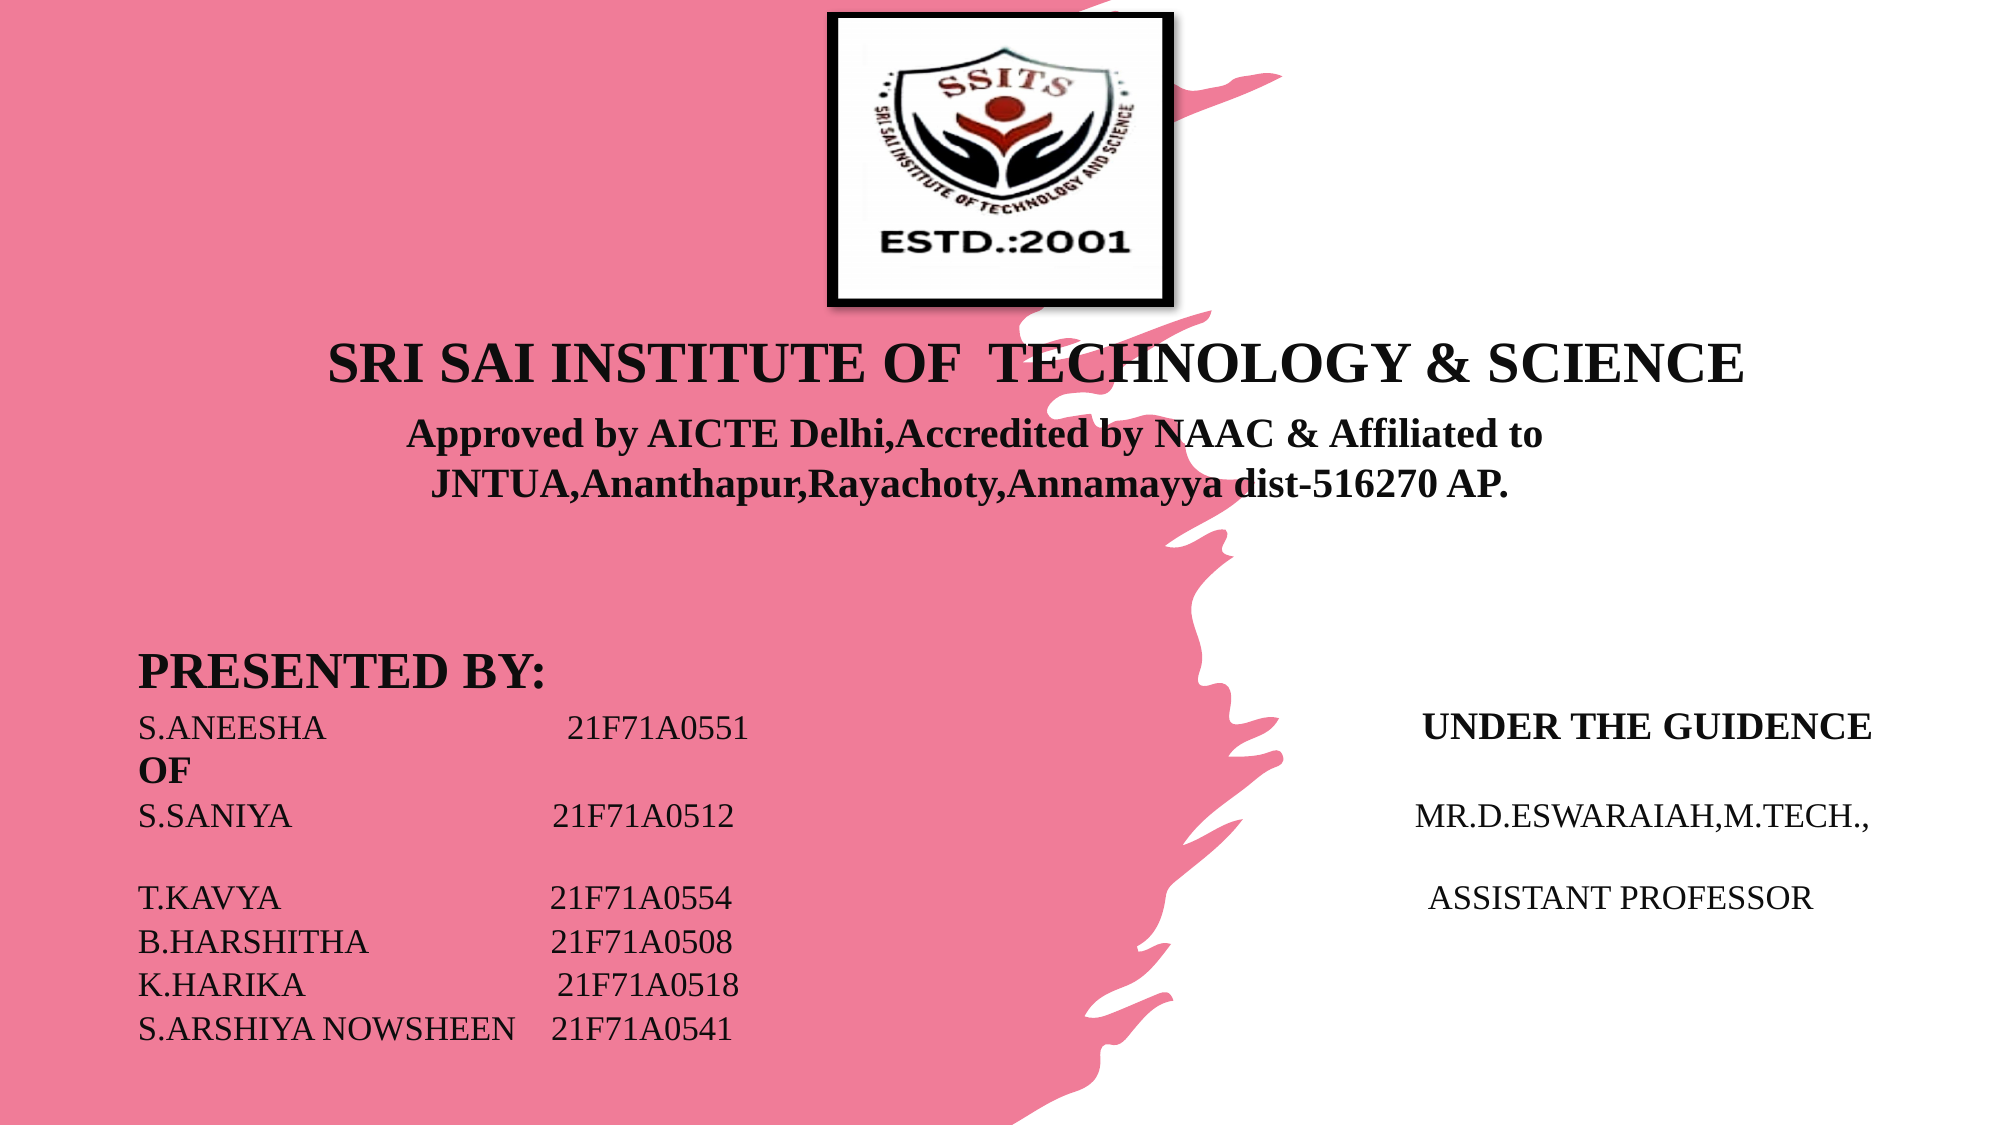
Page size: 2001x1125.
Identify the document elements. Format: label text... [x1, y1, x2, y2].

picture [832, 17, 1168, 301]
title SRI SAI INSTITUTE OF TECHNOLOGY & SCIENCE Approved by AICTE Delhi,Accredited by NAAC & Affiliated to JNTUA,Ananthapur,Rayachoty,Annamayya dist-516270 AP. [153, 274, 1947, 563]
subtitle PRESENTED BY: S.Aneesha 21F71A0551 Under the Guidence of S.Saniya 21F71A0512 Mr.D.Eswaraiah,M.Tech., T.Kavya 21F71A0554 Assistant professor B.Harshitha 21F71A0508 K.Harika 21F71A0518 S.Arshiya Nowsheen 21F71A0541 [122, 630, 1889, 1104]
